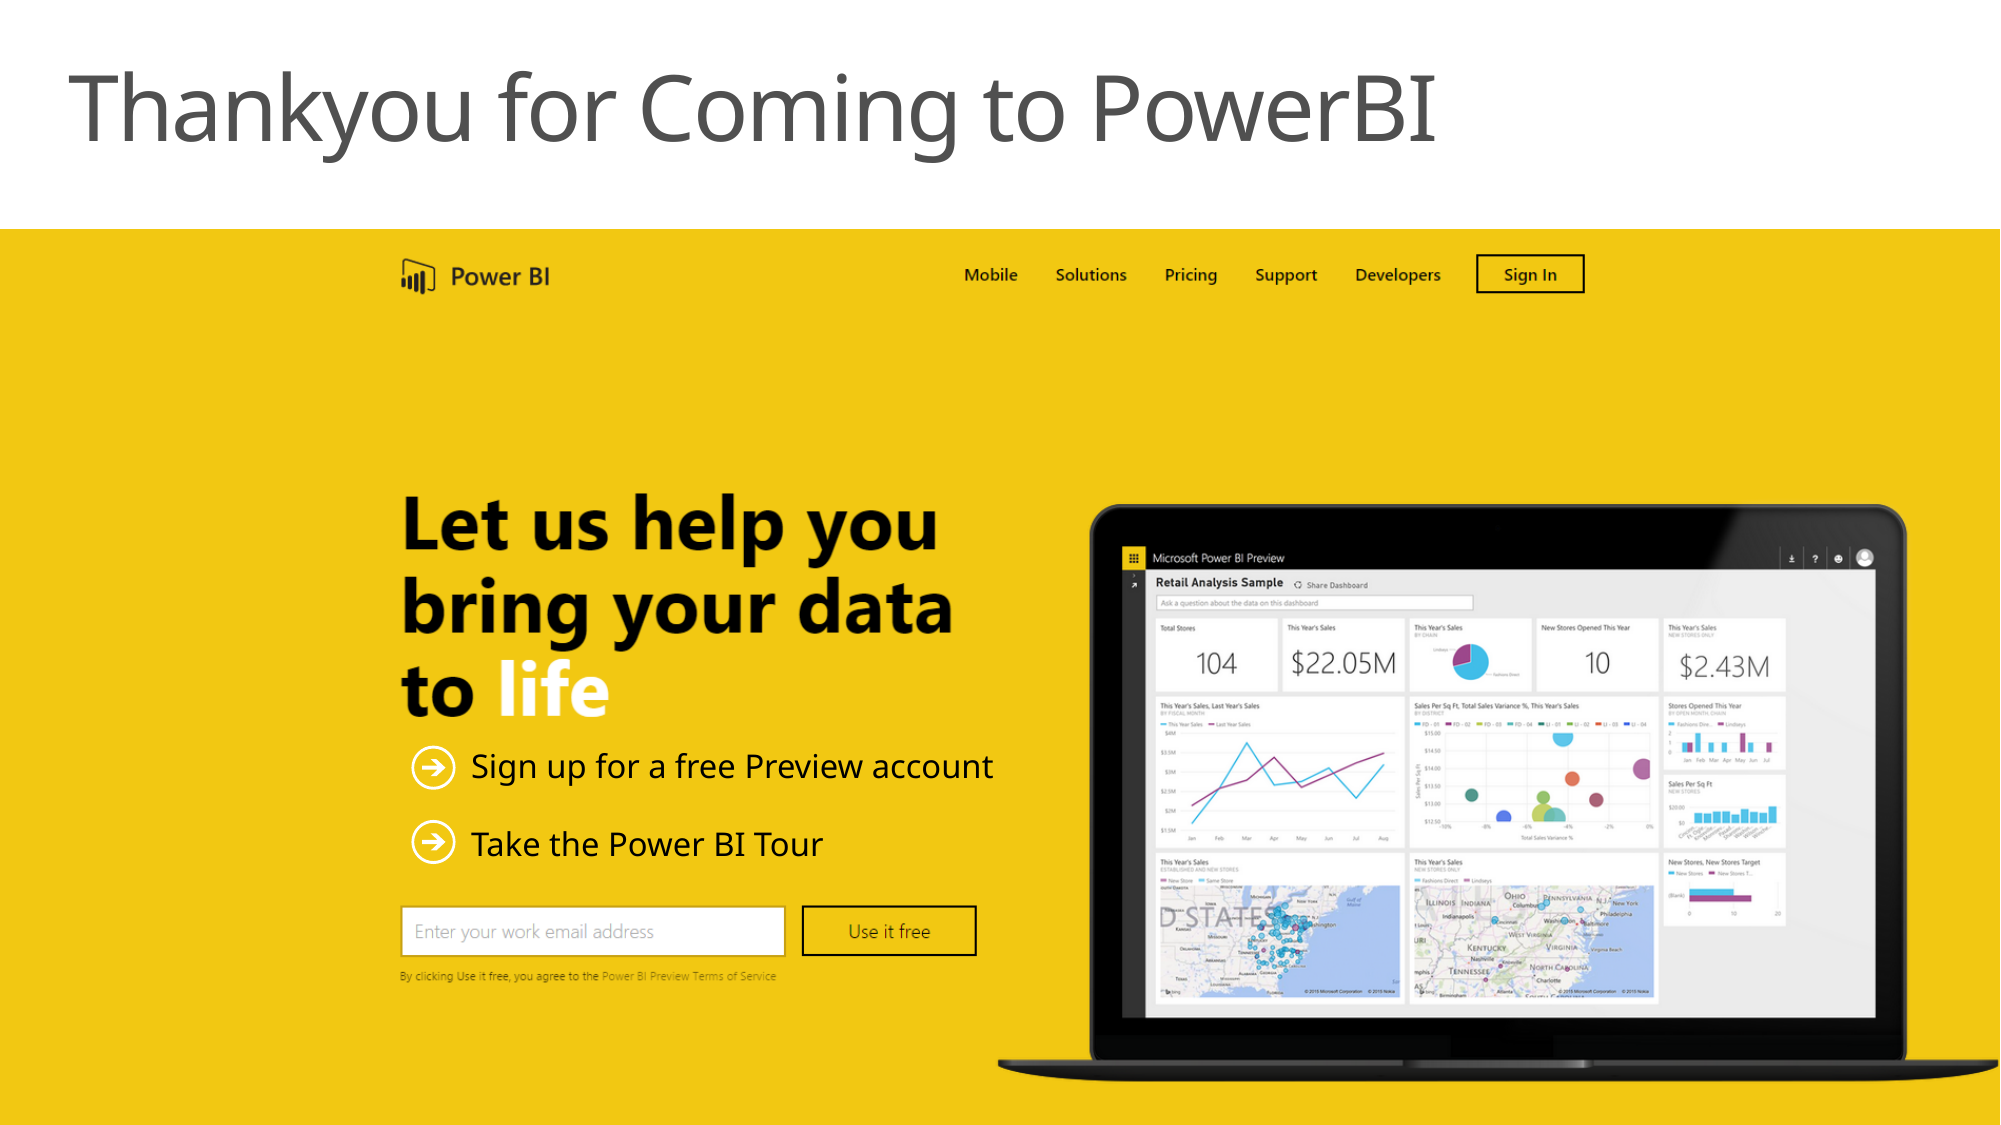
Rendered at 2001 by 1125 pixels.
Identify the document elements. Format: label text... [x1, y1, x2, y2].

picture [0, 228, 2000, 1125]
title Thankyou for Coming to PowerBI [44, 47, 1957, 196]
